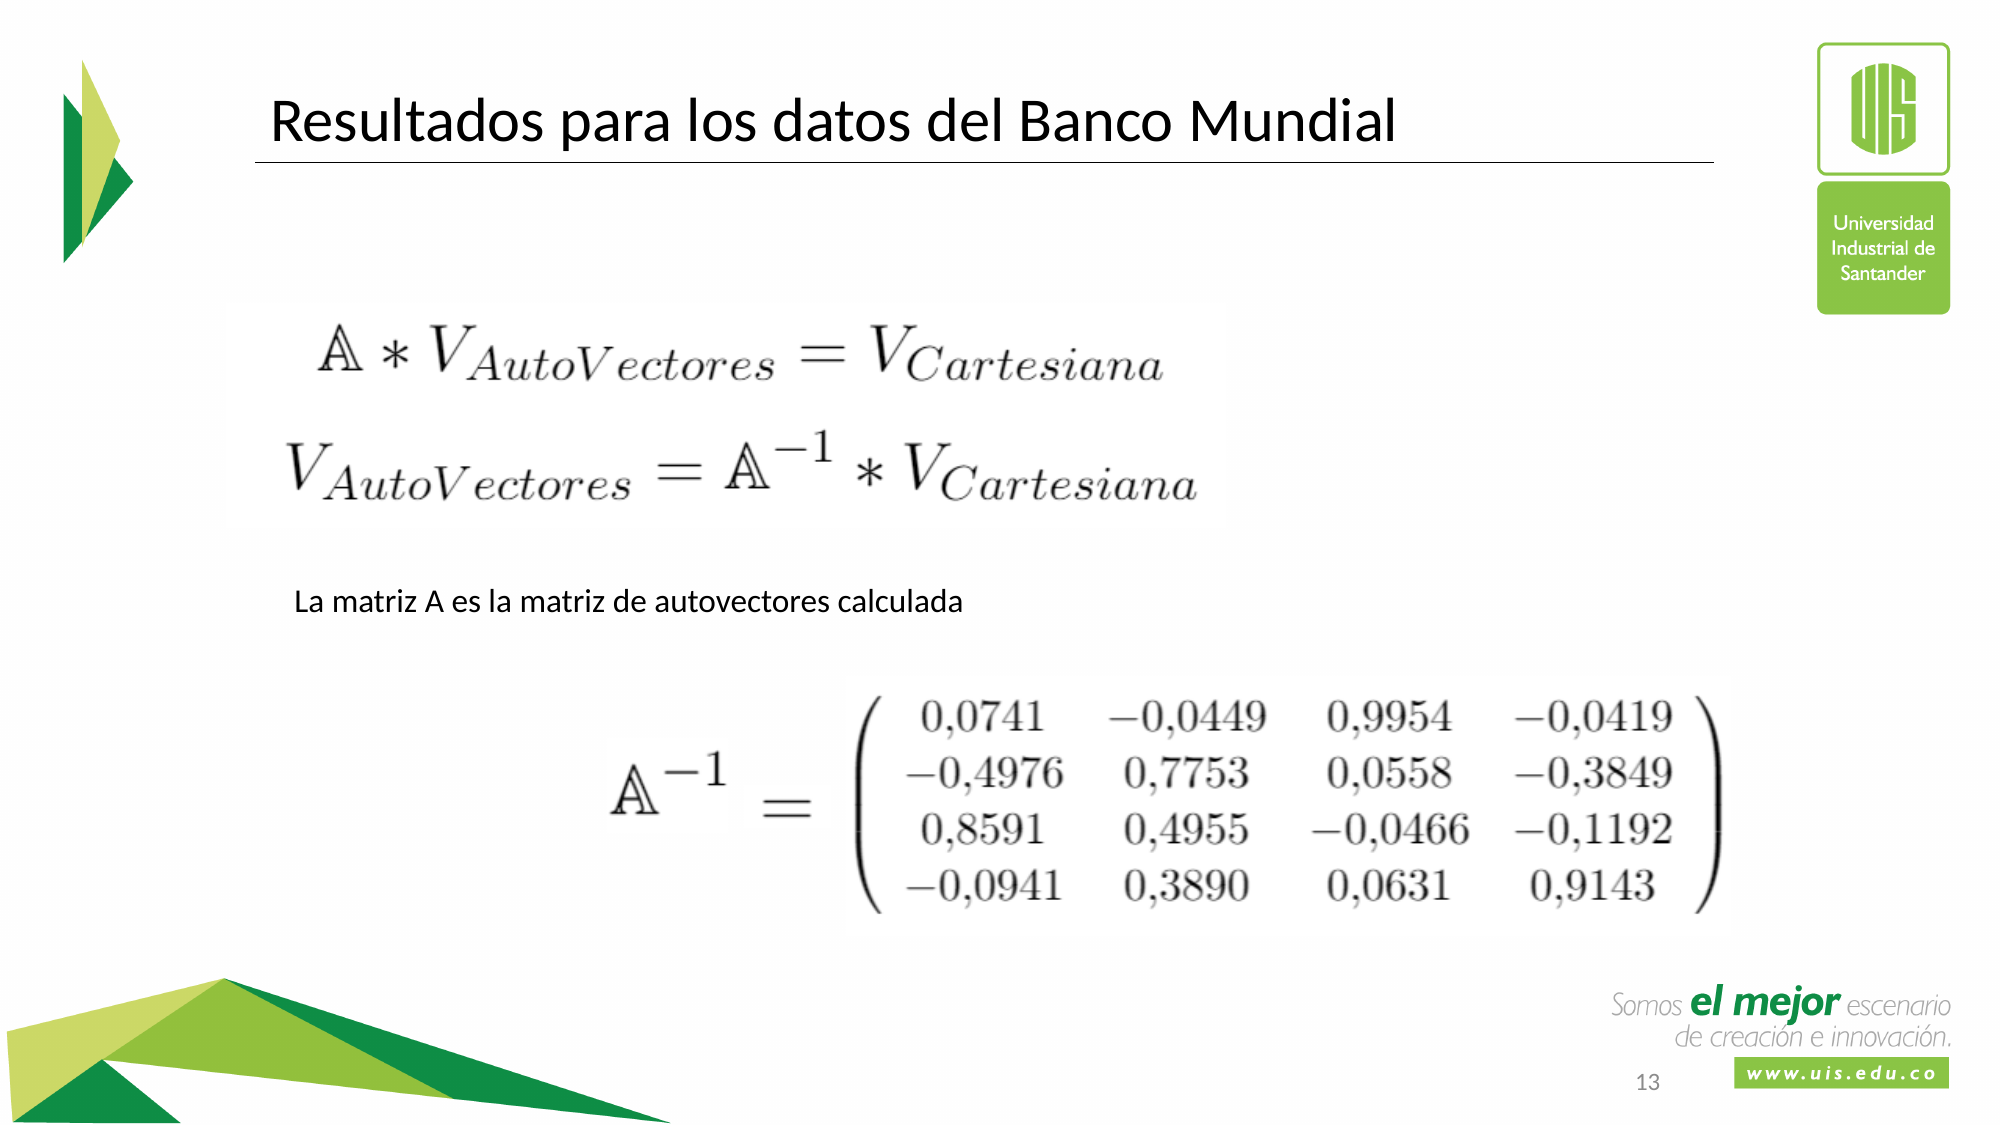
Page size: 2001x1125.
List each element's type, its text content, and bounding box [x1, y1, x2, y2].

slide_number 13 [1225, 1050, 1676, 1111]
text_box Resultados para los datos del Banco Mundial [255, 71, 1484, 162]
text_box La matriz A es la matriz de autovectores calculada [279, 572, 1012, 627]
picture [0, 0, 2001, 1125]
